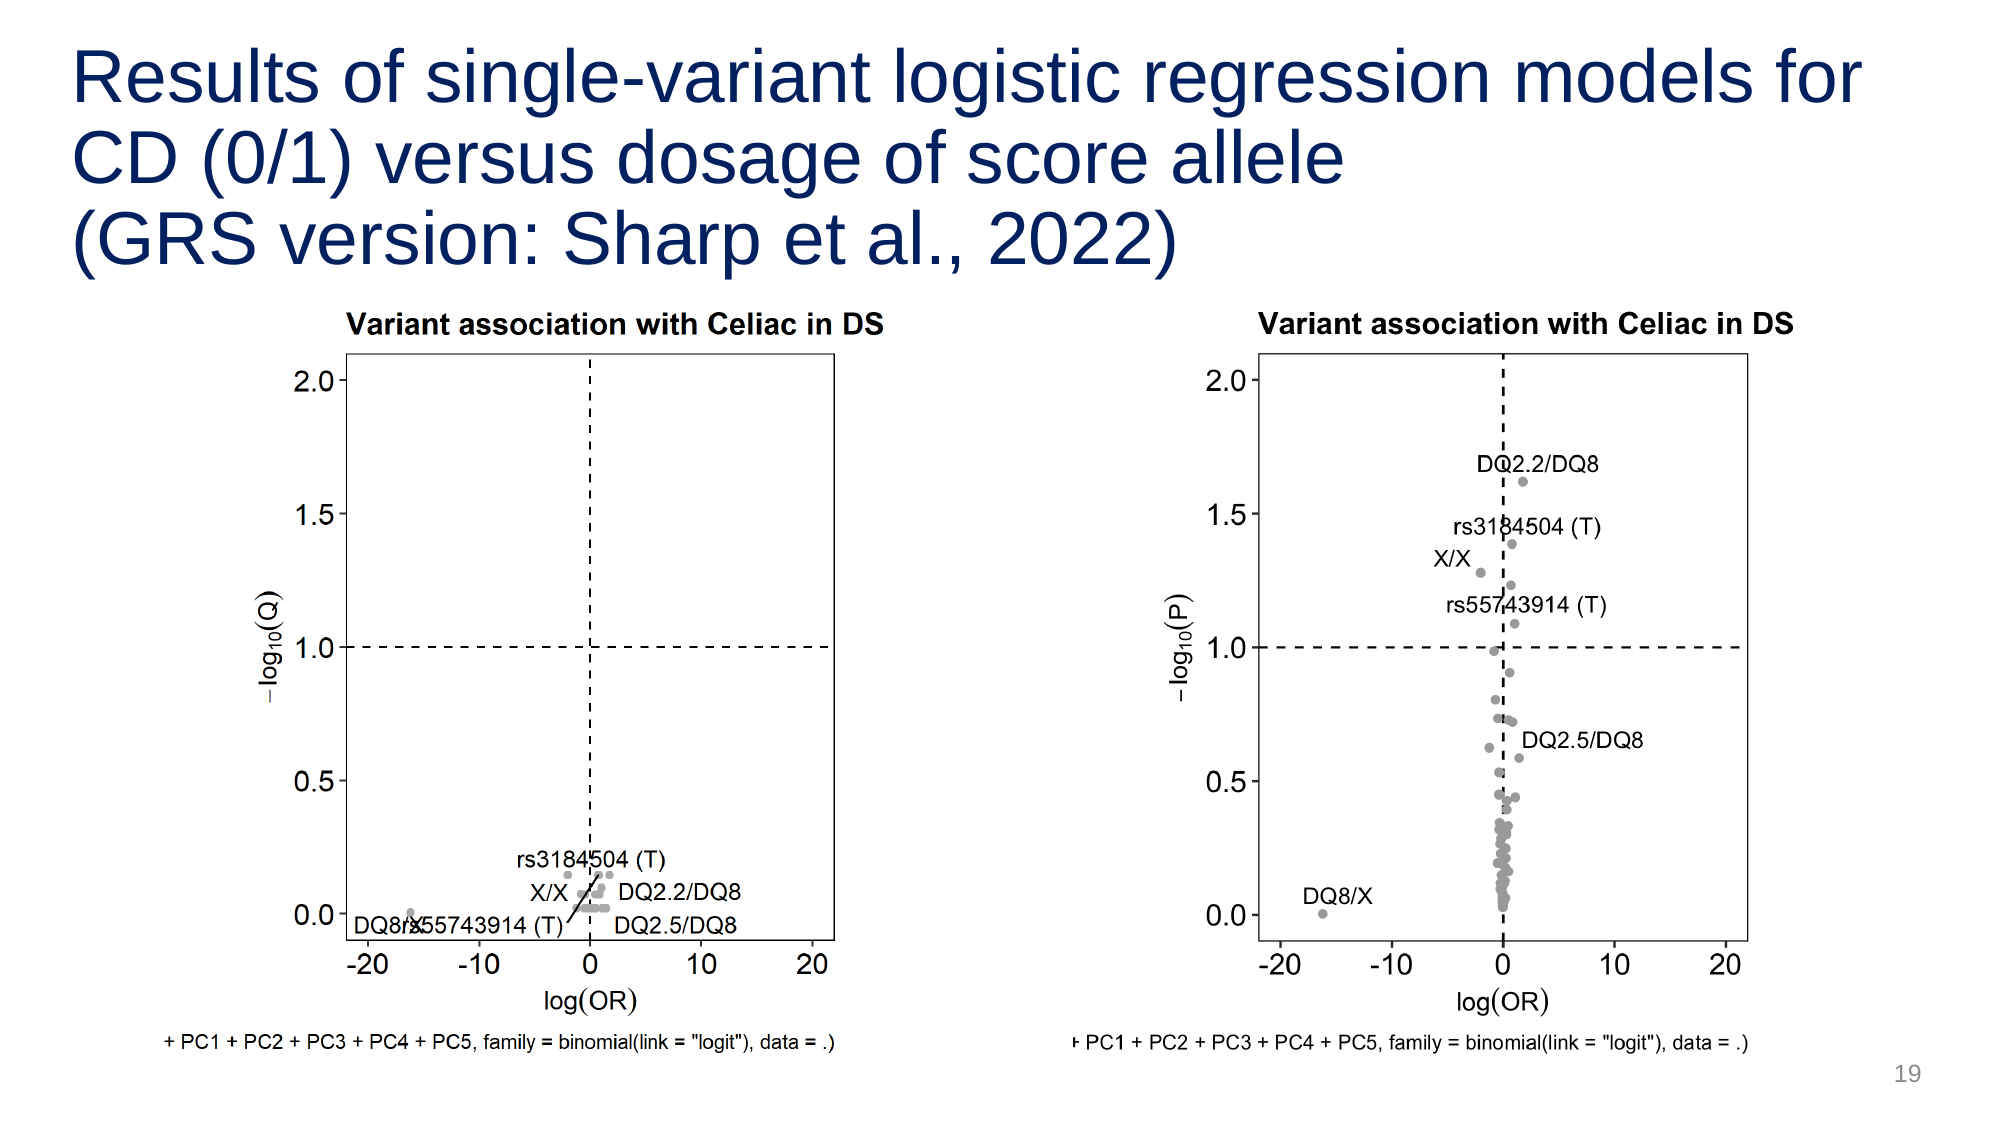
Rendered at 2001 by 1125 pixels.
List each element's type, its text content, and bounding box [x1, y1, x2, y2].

picture [1073, 299, 1839, 1066]
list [161, 299, 927, 1066]
text_box Results of single-variant logistic regression models for CD (0/1) versus dosage of score allele (GRS version: Sharp et al., 2022) [60, 49, 1925, 270]
slide_number 19 [1412, 1042, 1937, 1103]
